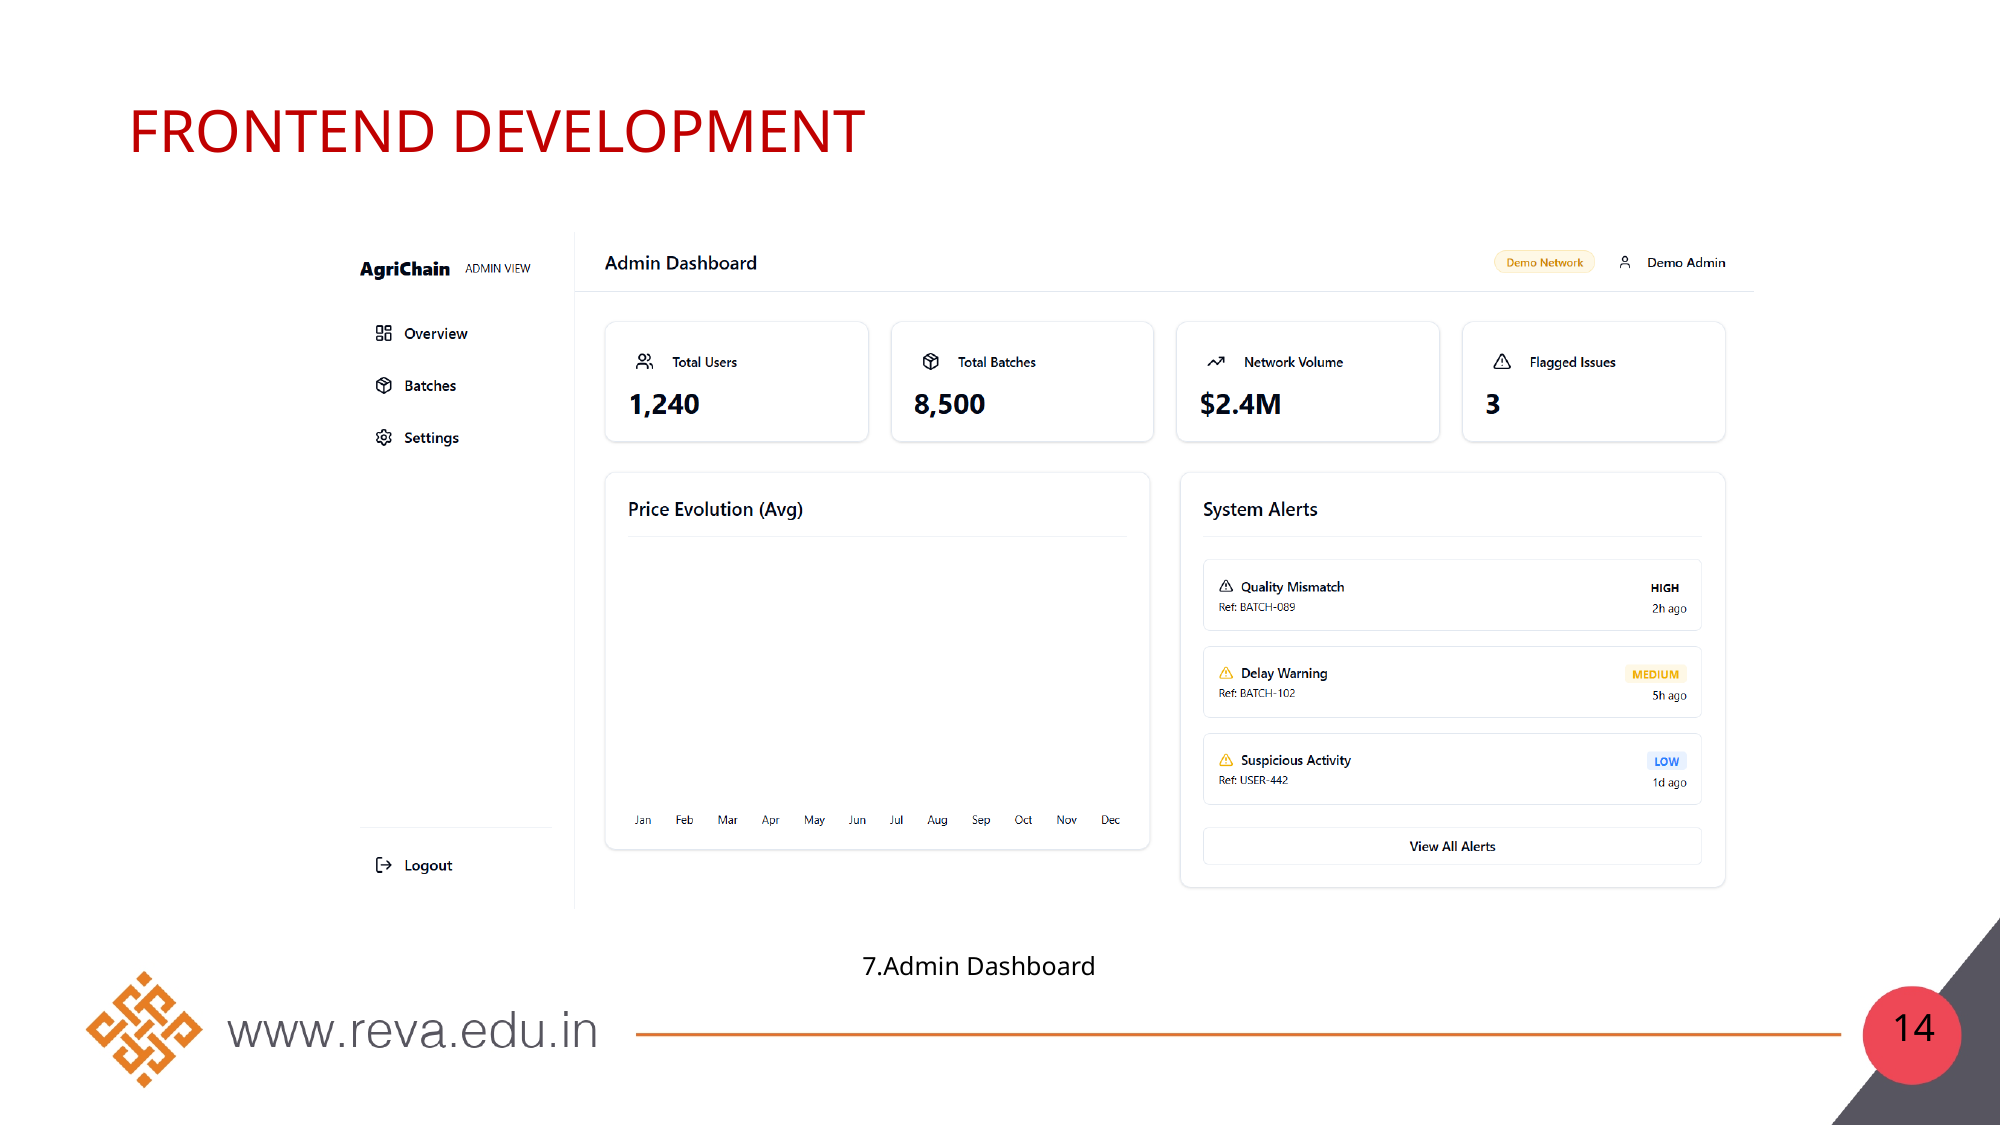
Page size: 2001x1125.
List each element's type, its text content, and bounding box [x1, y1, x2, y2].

slide_number 14 [1864, 999, 1963, 1060]
text_box 7.Admin Dashboard [847, 946, 1112, 989]
title FRONTEND DEVELOPMENT [114, 64, 1134, 203]
picture [0, 0, 2000, 1125]
